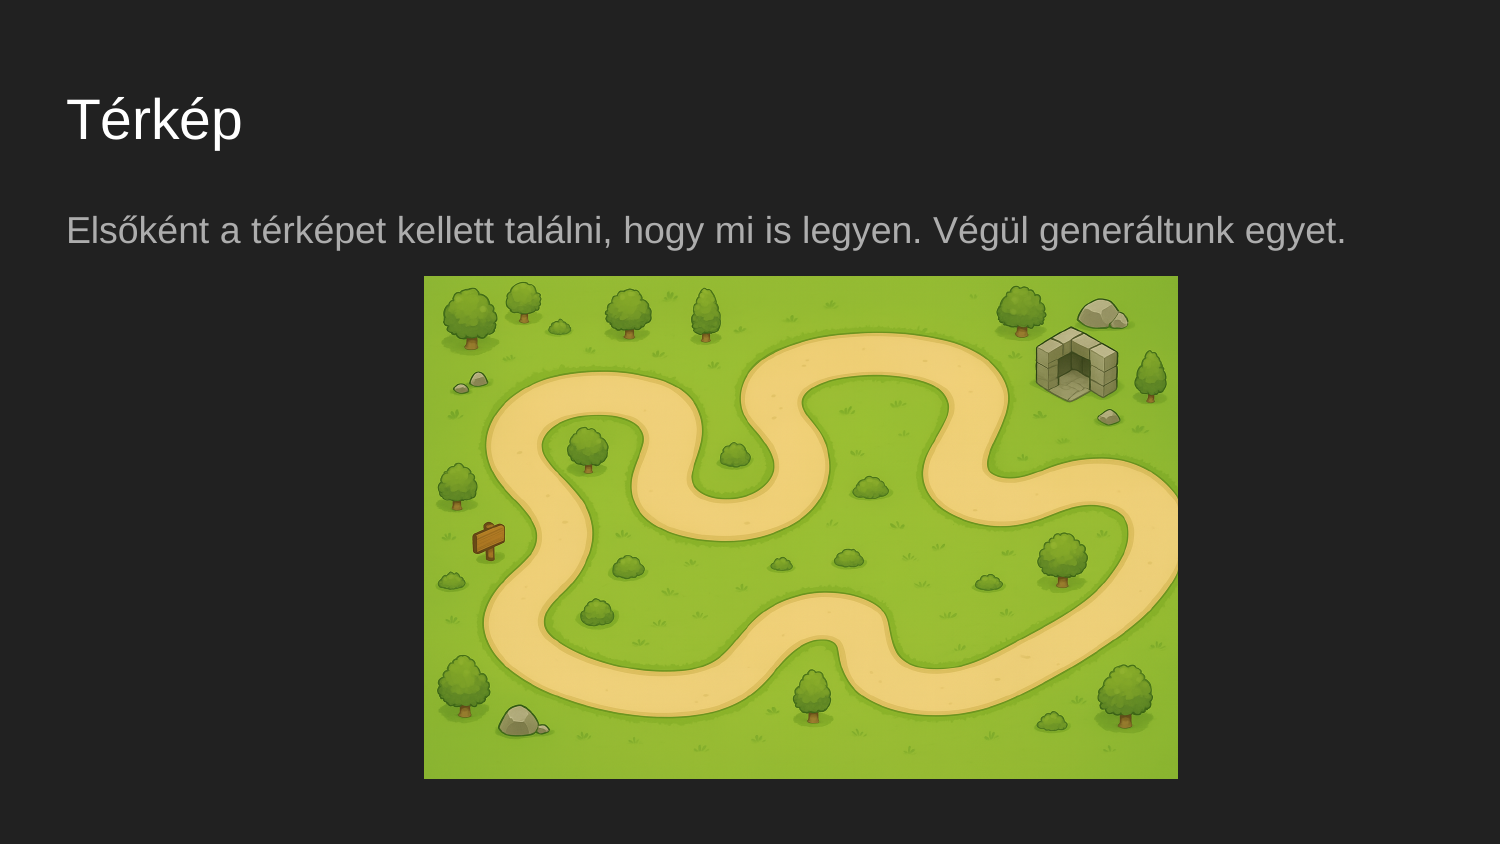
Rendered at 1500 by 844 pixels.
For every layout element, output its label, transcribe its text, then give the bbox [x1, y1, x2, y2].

list Elsőként a térképet kellett találni, hogy mi is legyen. Végül generáltunk egyet. [51, 189, 1449, 750]
title Térkép [51, 72, 1449, 167]
picture [424, 276, 1178, 779]
